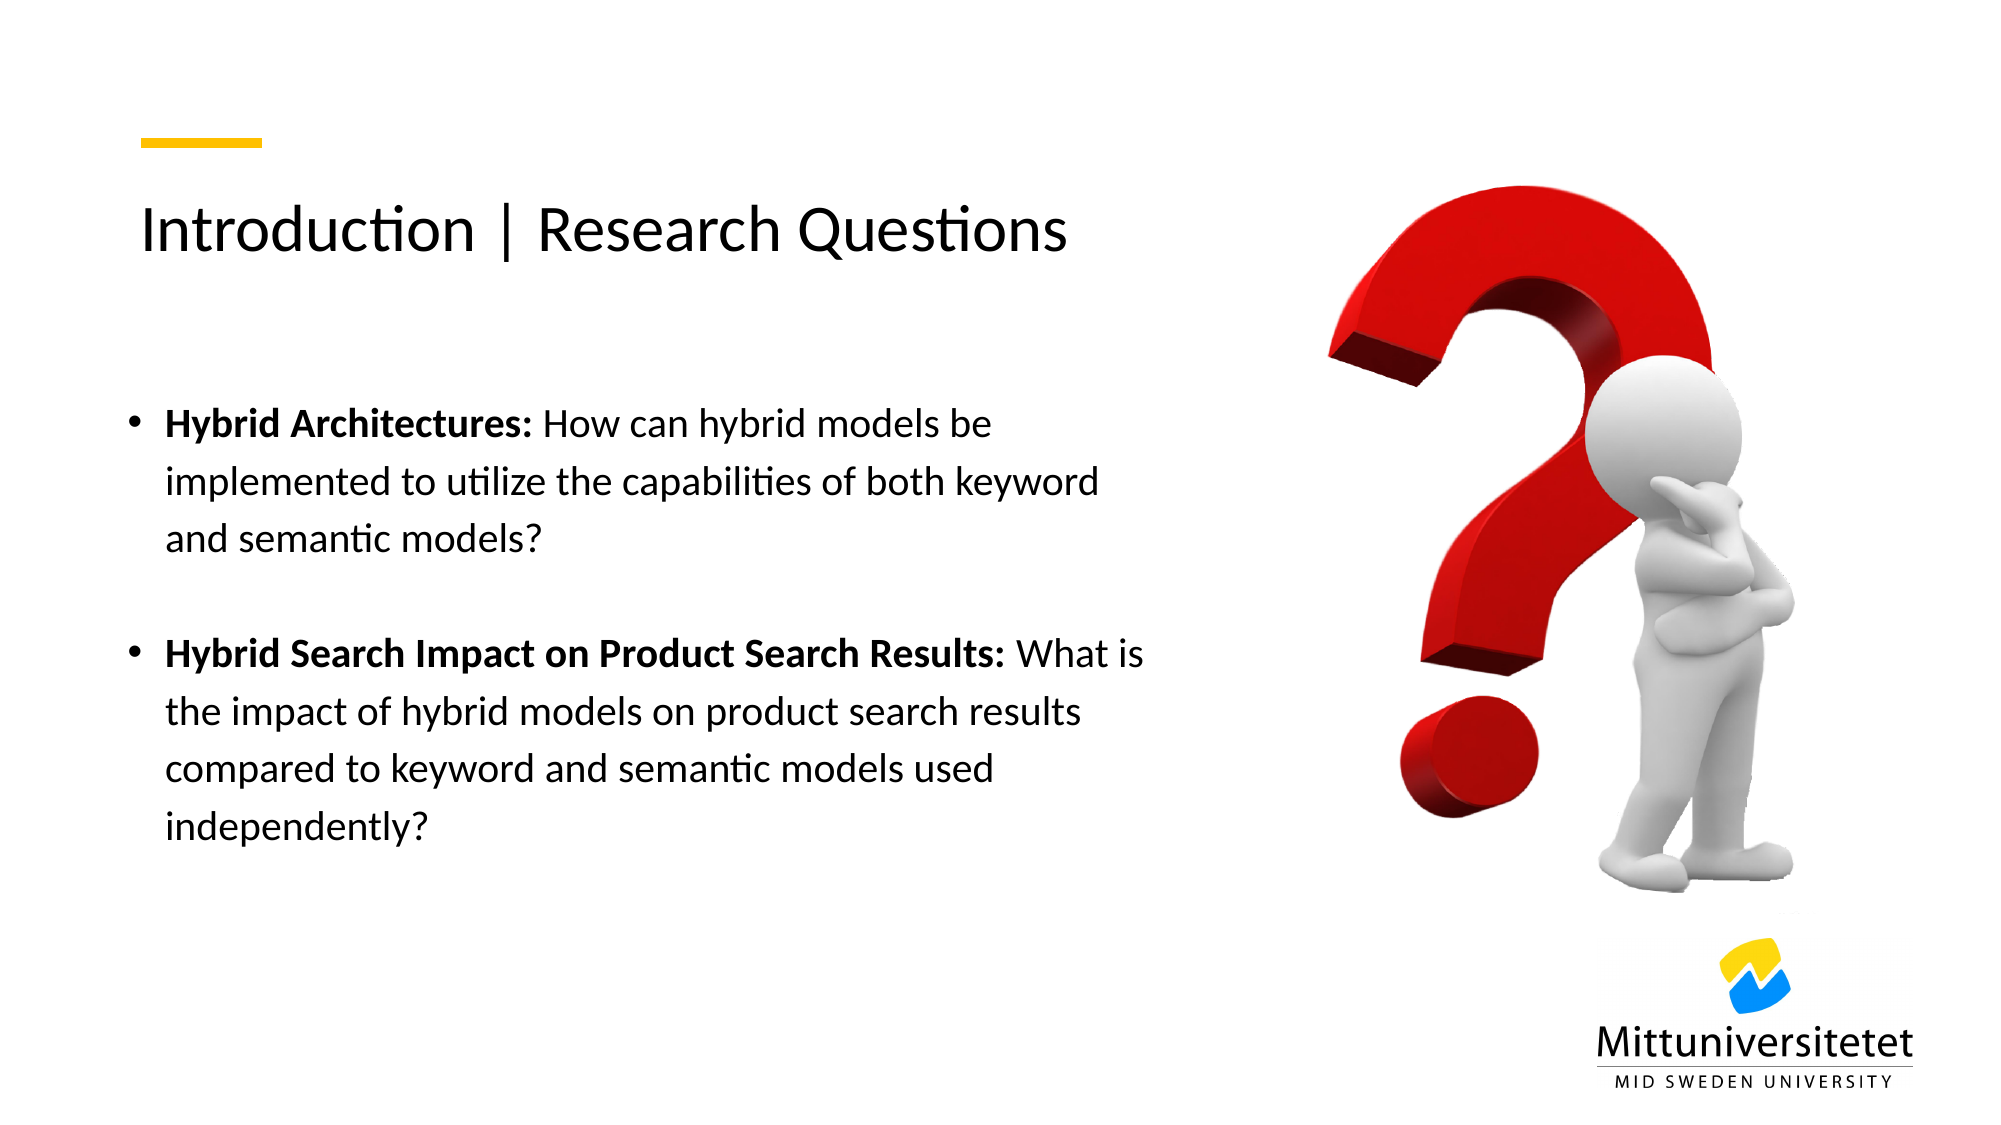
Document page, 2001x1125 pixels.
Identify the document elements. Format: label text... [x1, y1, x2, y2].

picture [1281, 169, 1840, 914]
list Hybrid Architectures: How can hybrid models be implemented to utilize the capabilities of both keyword and semantic models? Hybrid Search Impact on Product Search Results: What is the impact of hybrid models on product search results compared to keyword and semantic models used independently? [112, 330, 1180, 922]
title Introduction | Research Questions [124, 186, 1167, 330]
picture [1596, 938, 1913, 1089]
